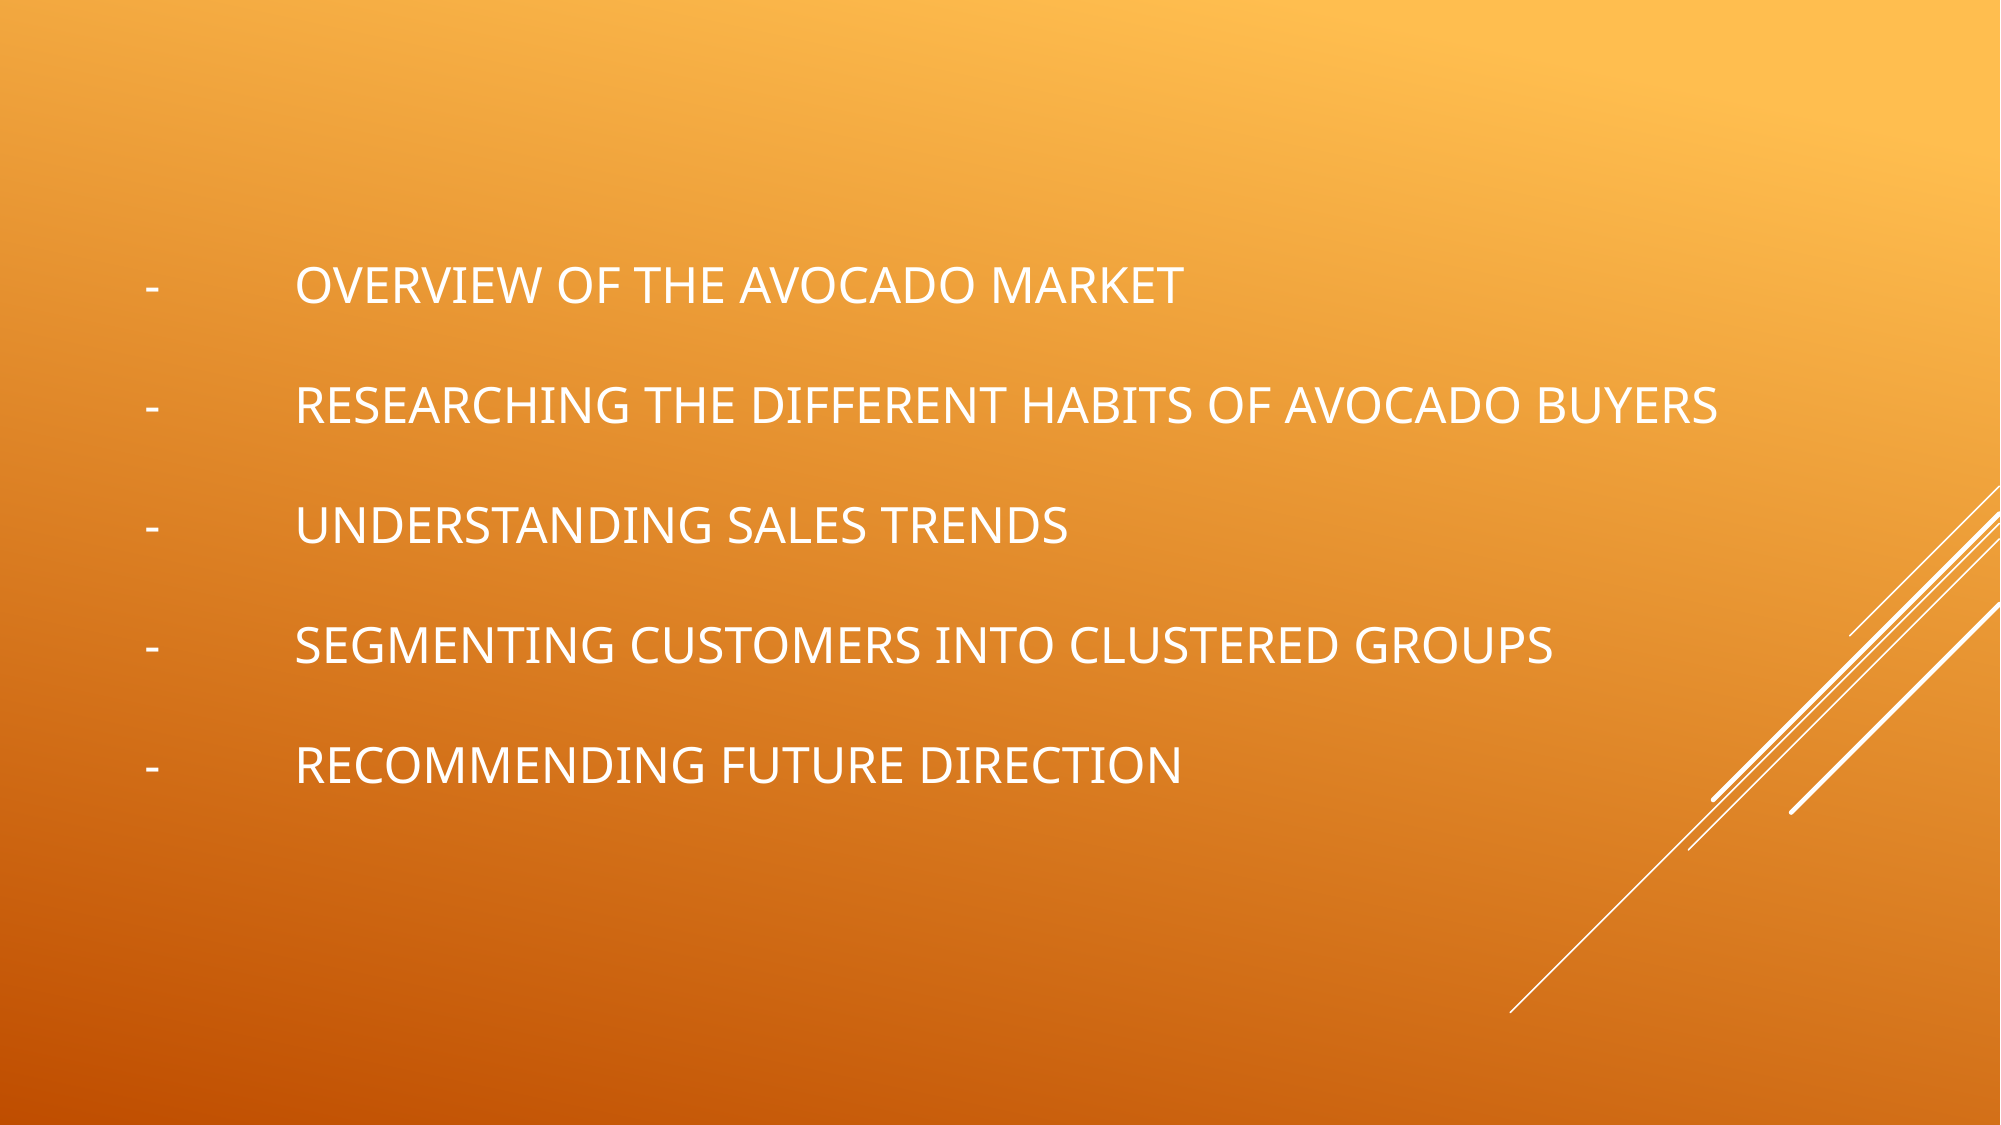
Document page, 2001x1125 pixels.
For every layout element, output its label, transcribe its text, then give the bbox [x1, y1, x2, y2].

title - overview of the avocado market - Researching the different habits of avocado buyers - UNDERSTANDING SALES TRENDS - segmenting customers into clustered groups - RECOMMENDING FUTURE DIRECTION [129, 107, 1780, 880]
